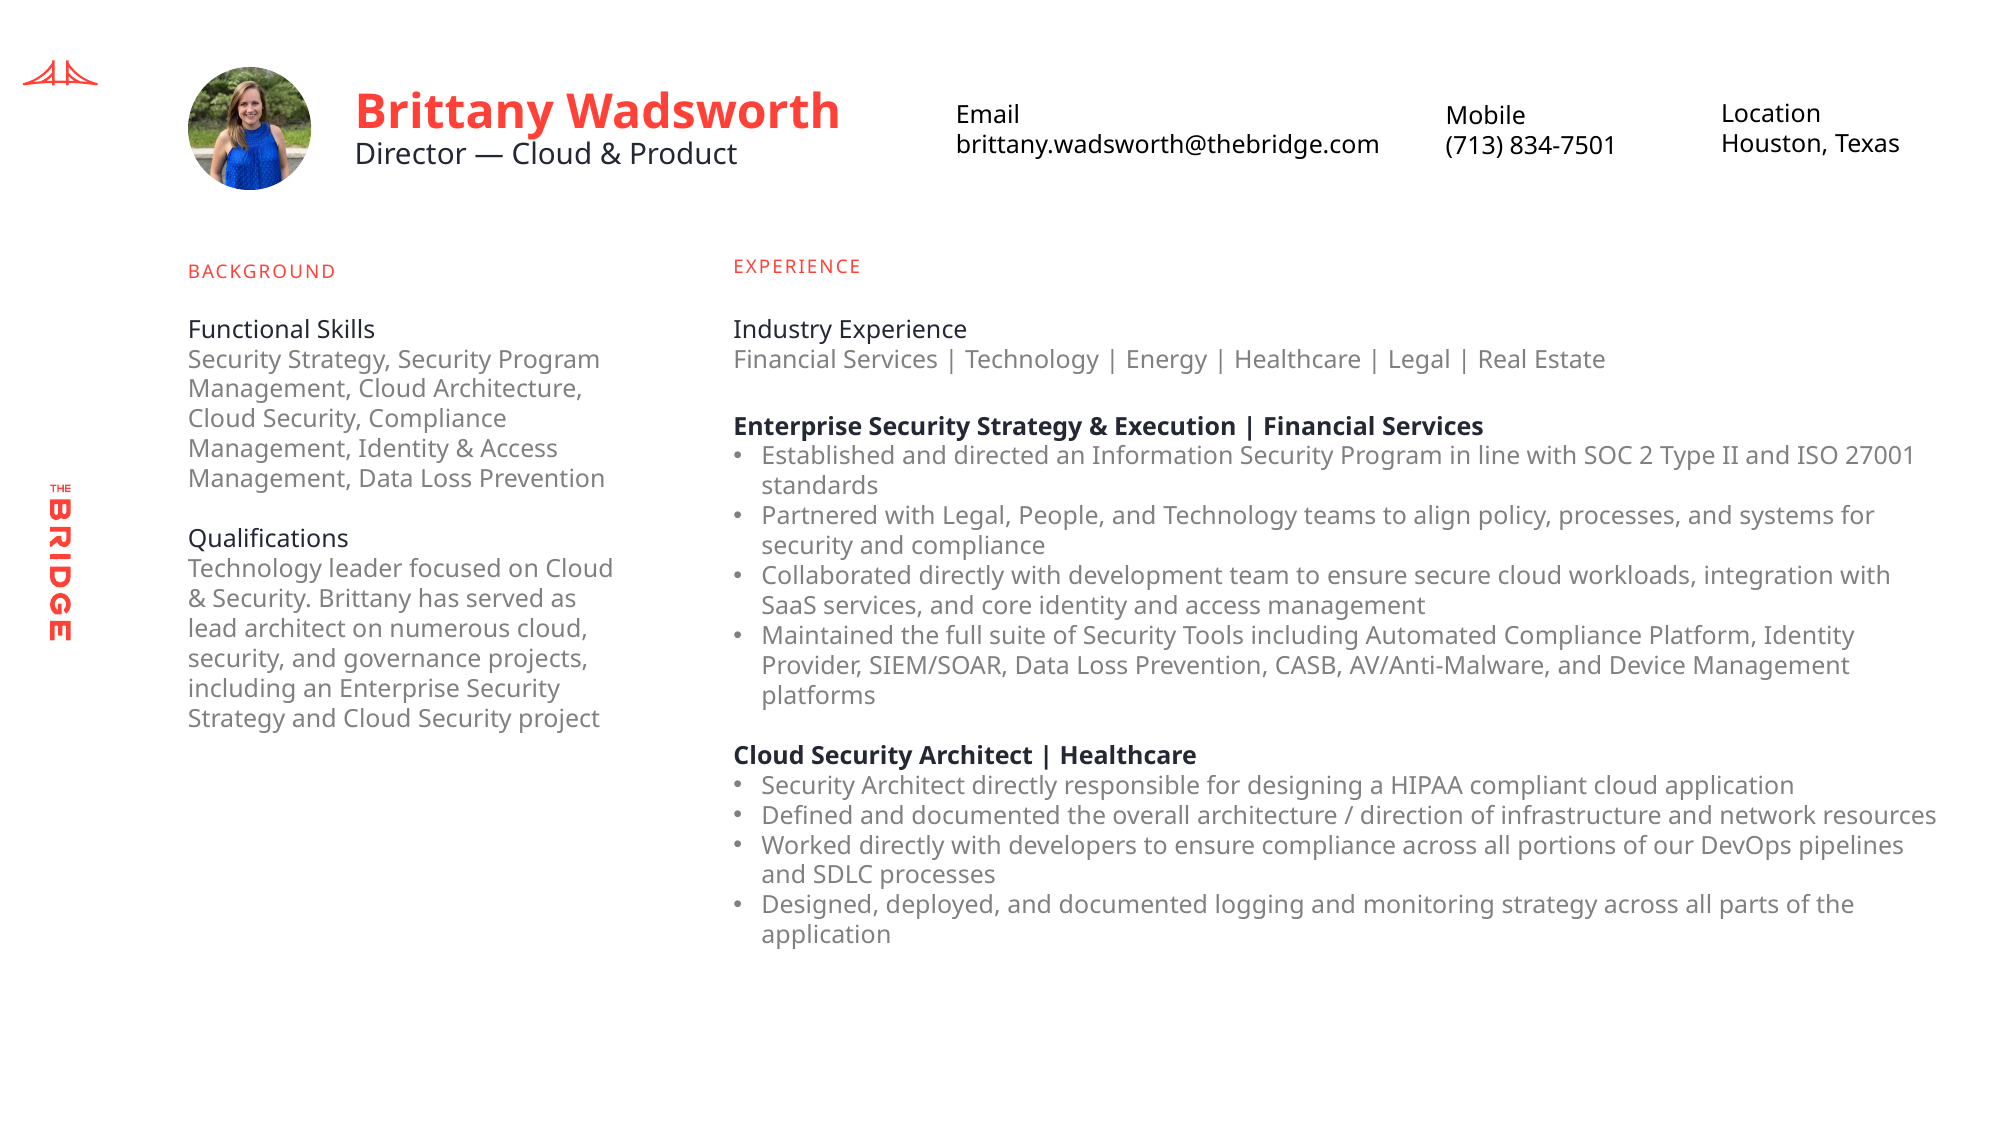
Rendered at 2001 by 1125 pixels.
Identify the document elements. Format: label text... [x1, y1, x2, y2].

text_box BACKGROUND [187, 262, 580, 287]
text_box Industry Experience Financial Services | Technology | Energy | Healthcare | Legal | Real Estate [733, 313, 1943, 374]
text_box Functional Skills Security Strategy, Security Program Management, Cloud Architecture, Cloud Security, Compliance Management, Identity & Access Management, Data Loss Prevention Qualifications Technology leader focused on Cloud & Security. Brittany has served as lead architect on numerous cloud, security, and governance projects, including an Enterprise Security Strategy and Cloud Security project [187, 313, 627, 733]
text_box Mobile (713) 834-7501 [1445, 68, 1660, 191]
text_box Email brittany.wadsworth@thebridge.com [955, 66, 1384, 191]
picture [187, 66, 312, 191]
text_box Brittany Wadsworth Director — Cloud & Product [354, 67, 864, 191]
text_box Location Houston, Texas [1721, 66, 1943, 189]
text_box Enterprise Security Strategy & Execution | Financial Services Established and directed an Information Security Program in line with SOC 2 Type II and ISO 27001 standards Partnered with Legal, People, and Technology teams to align policy, processes, and systems for security and compliance Collaborated directly with development team to ensure secure cloud workloads, integration with SaaS services, and core identity and access management Maintained the full suite of Security Tools including Automated Compliance Platform, Identity Provider, SIEM/SOAR, Data Loss Prevention, CASB, AV/Anti-Malware, and Device Management platforms Cloud Security Architect | Healthcare Security Architect directly responsible for designing a HIPAA compliant cloud application Defined and documented the overall architecture / direction of infrastructure and network resources Worked directly with developers to ensure compliance across all portions of our DevOps pipelines and SDLC processes Designed, deployed, and documented logging and monitoring strategy across all parts of the application [733, 409, 1943, 949]
text_box EXPERIENCE [733, 257, 1154, 286]
